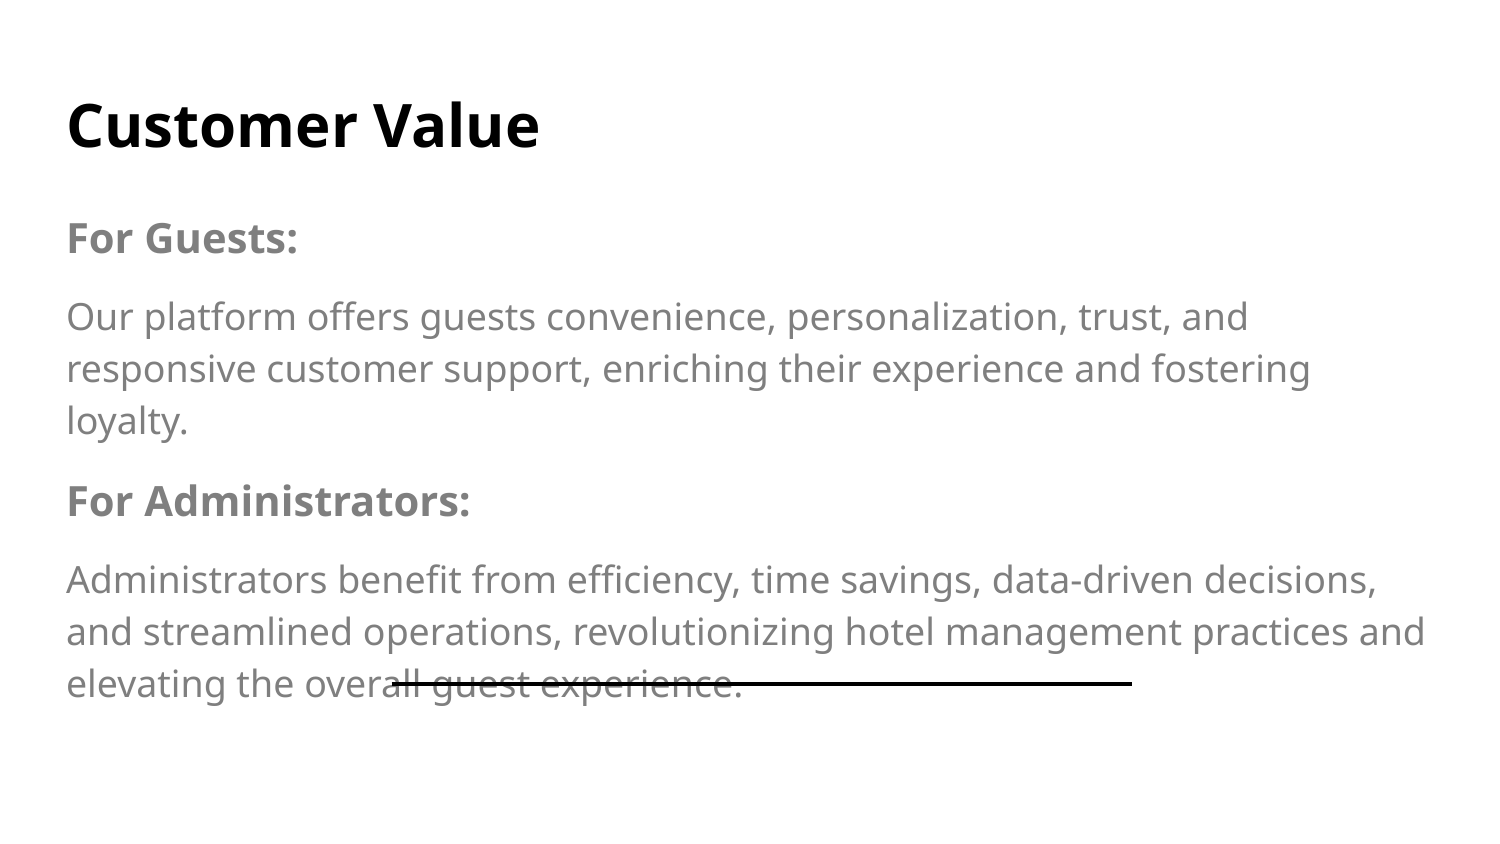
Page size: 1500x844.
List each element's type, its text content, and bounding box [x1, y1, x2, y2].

title Customer Value [51, 72, 1449, 176]
list For Guests: Our platform offers guests convenience, personalization, trust, and responsive customer support, enriching their experience and fostering loyalty. For Administrators: Administrators benefit from efficiency, time savings, data-driven decisions, and streamlined operations, revolutionizing hotel management practices and elevating the overall guest experience. [51, 189, 1449, 750]
